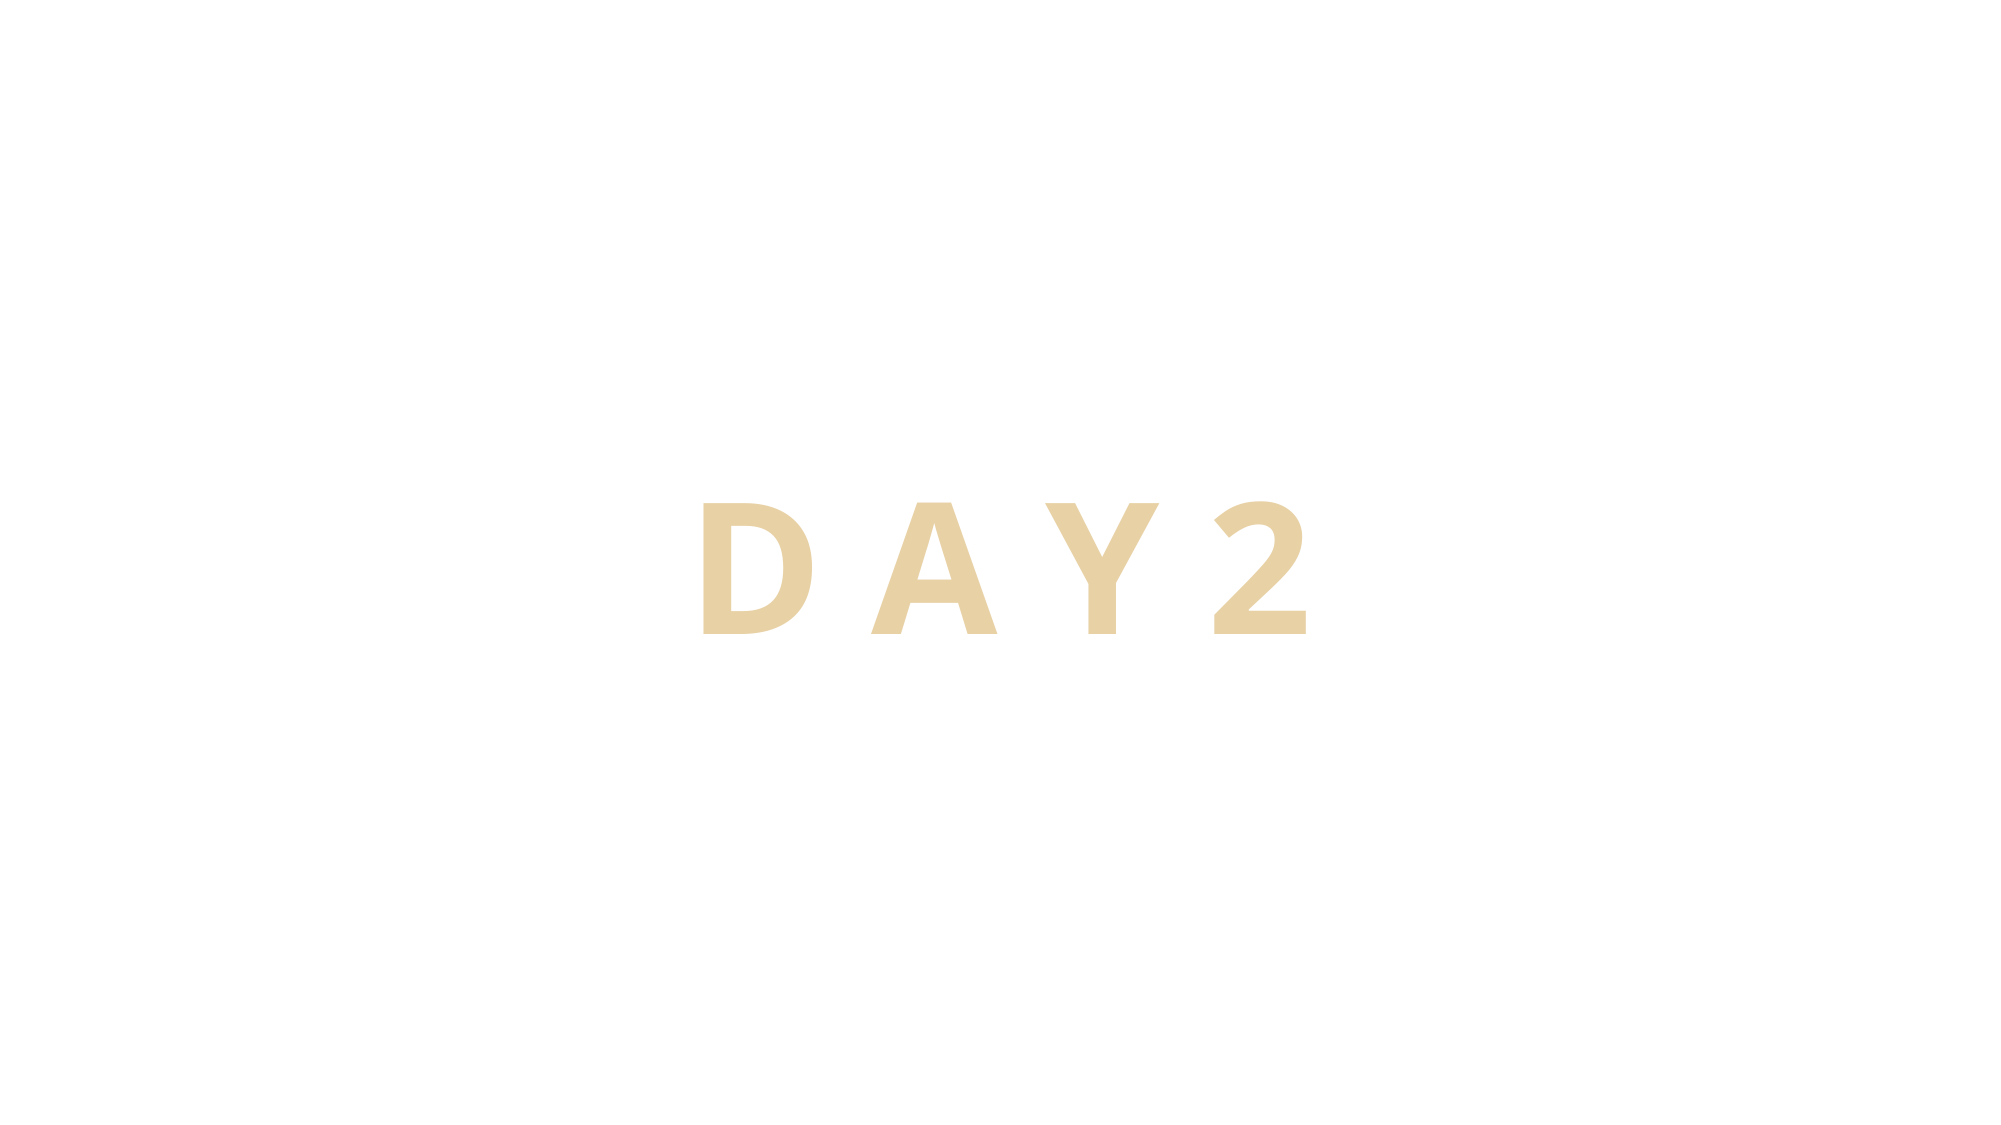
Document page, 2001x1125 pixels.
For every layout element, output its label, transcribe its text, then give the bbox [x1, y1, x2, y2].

text_box D A Y 2 [656, 443, 1344, 679]
